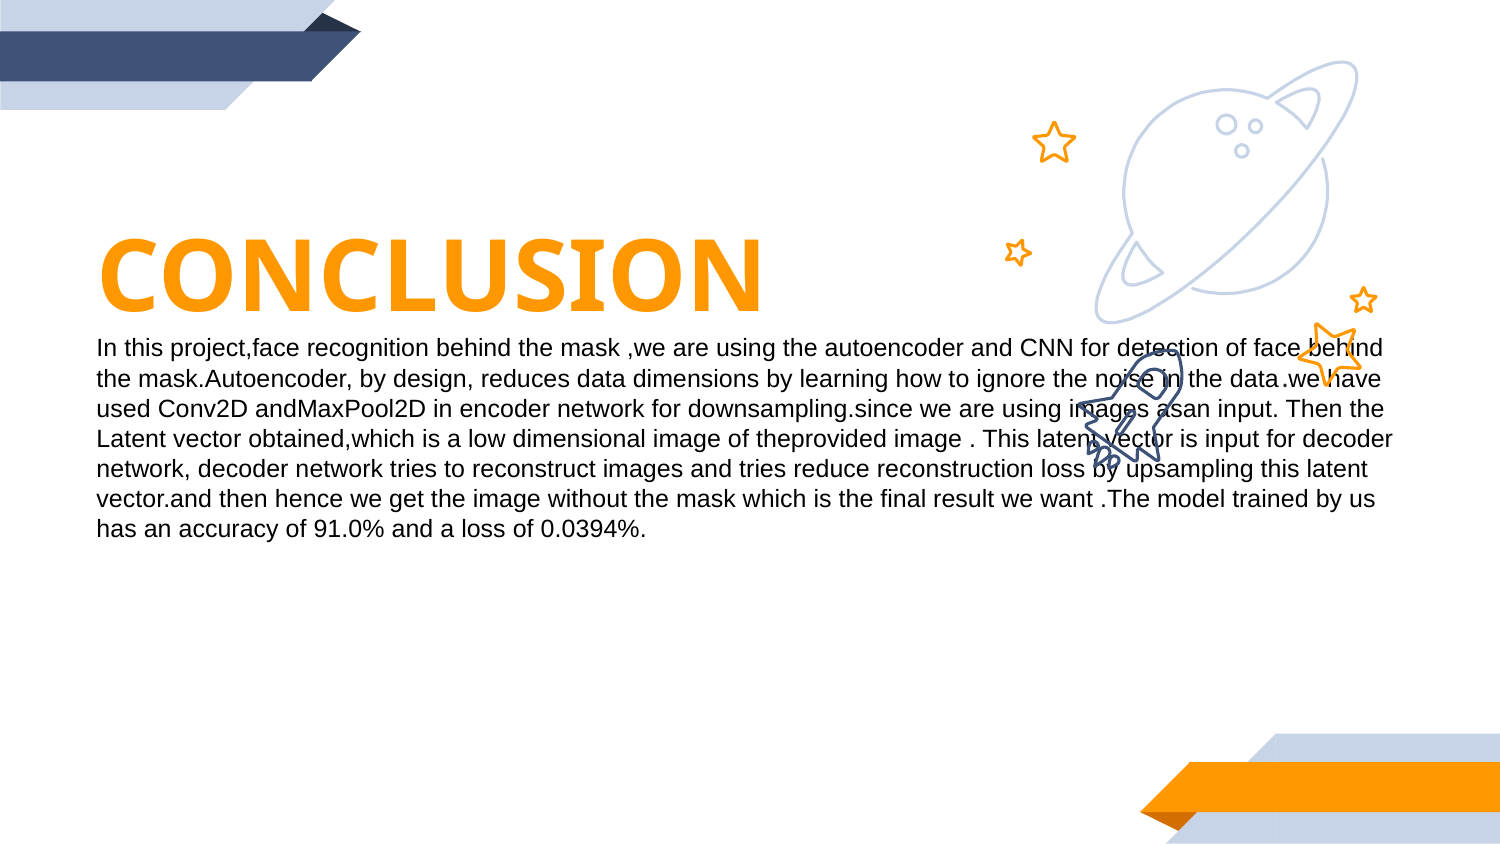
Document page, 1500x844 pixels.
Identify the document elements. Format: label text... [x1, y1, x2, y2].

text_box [1095, 61, 1357, 323]
slide_number [1249, 760, 1494, 813]
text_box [1080, 356, 1189, 464]
title CONCLUSION In this project,face recognition behind the mask ,we are using the autoencoder and CNN for detection of face behind the mask.Autoencoder, by design, reduces data dimensions by learning how to ignore the noise in the data.we have used Conv2D andMaxPool2D in encoder network for downsampling.since we are using images asan input. Then the Latent vector obtained,which is a low dimensional image of theprovided image . This latent vector is input for decoder network, decoder network tries to reconstruct images and tries reduce reconstruction loss by upsampling this latent vector.and then hence we get the image without the mask which is the final result we want .The model trained by us has an accuracy of 91.0% and a loss of 0.0394%. [81, 75, 1419, 799]
